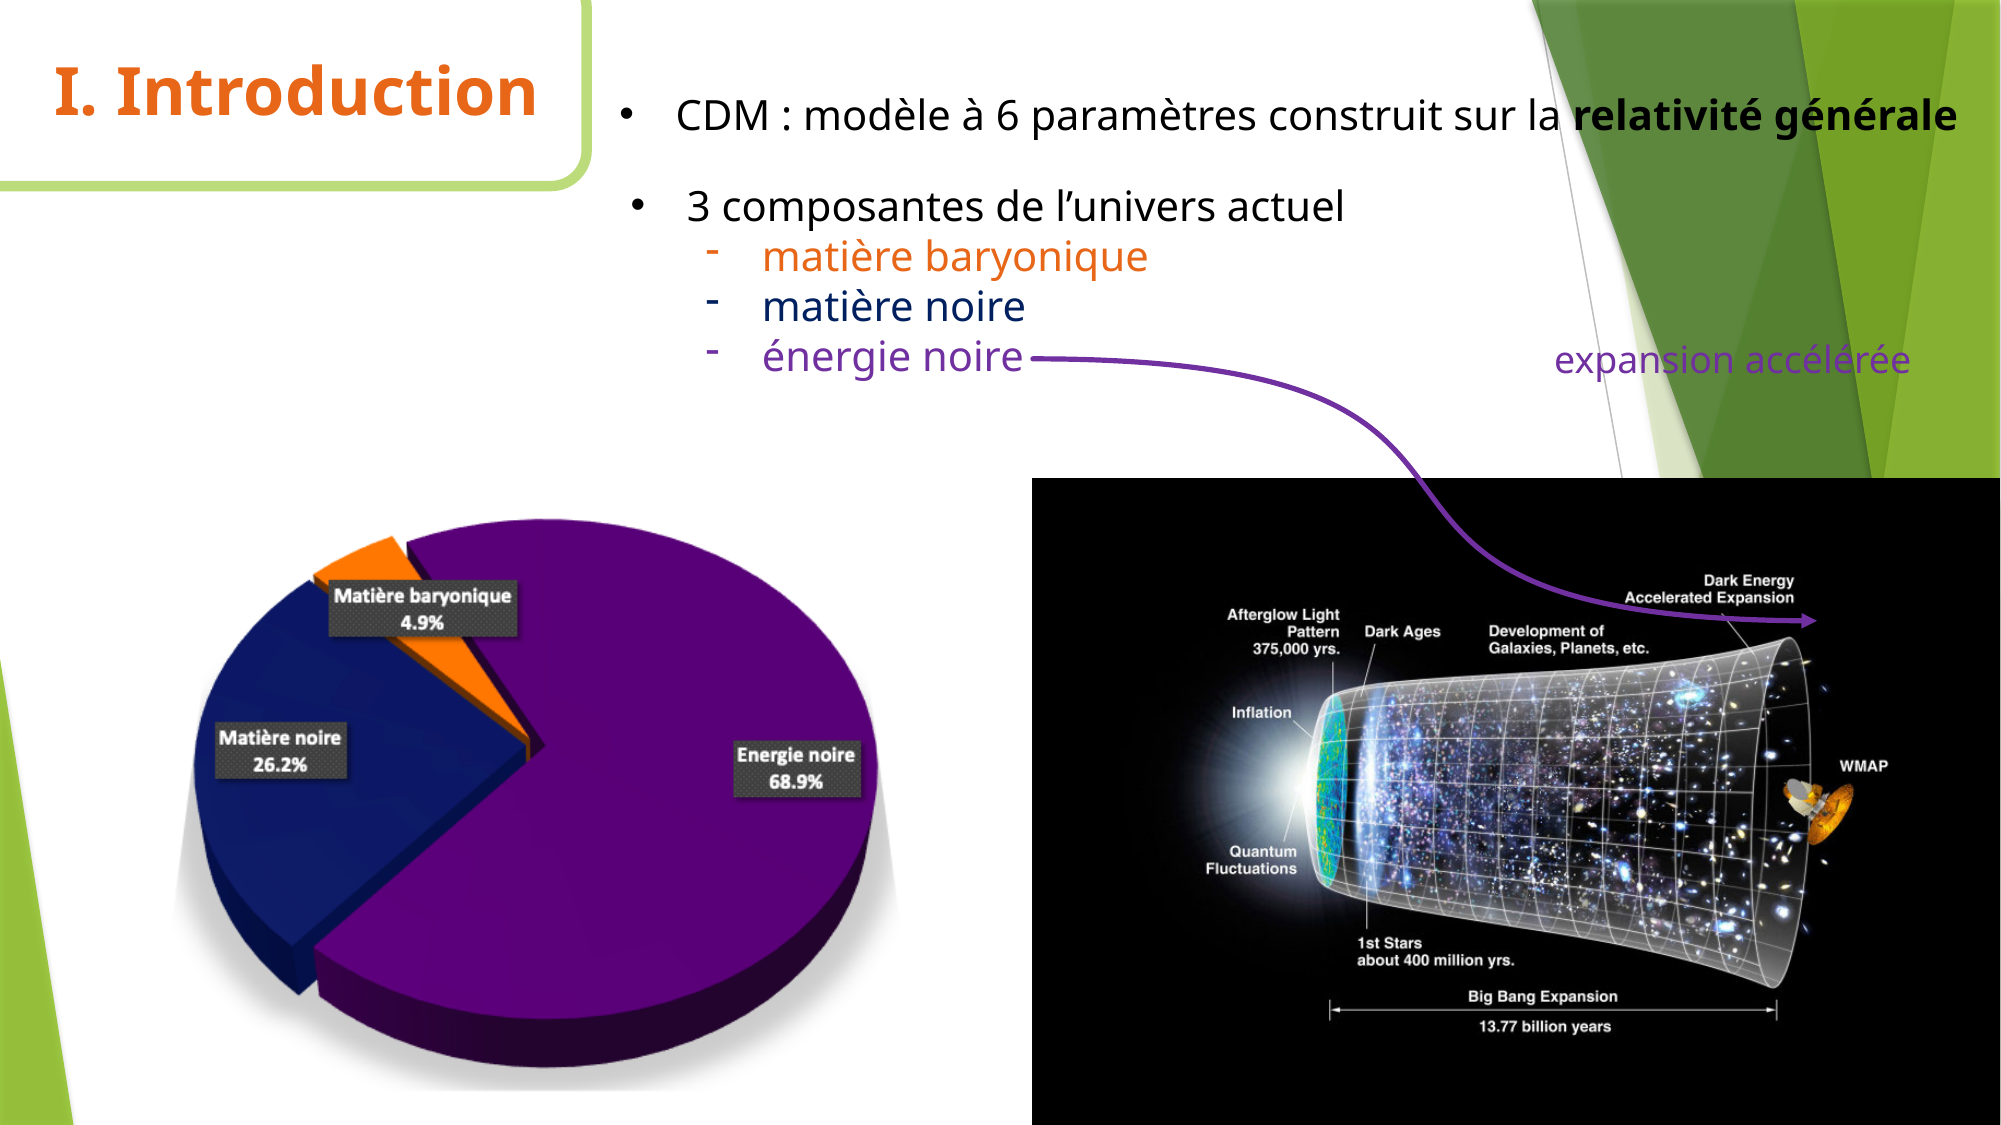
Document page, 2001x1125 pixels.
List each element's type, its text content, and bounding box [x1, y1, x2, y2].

picture [130, 502, 946, 1118]
text_box 3 composantes de l’univers actuel matière baryonique matière noire énergie noire [615, 172, 1635, 437]
text_box expansion accélérée [1539, 328, 1927, 389]
text_box [0, 0, 589, 188]
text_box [1032, 358, 1818, 622]
picture [1032, 477, 2000, 1125]
